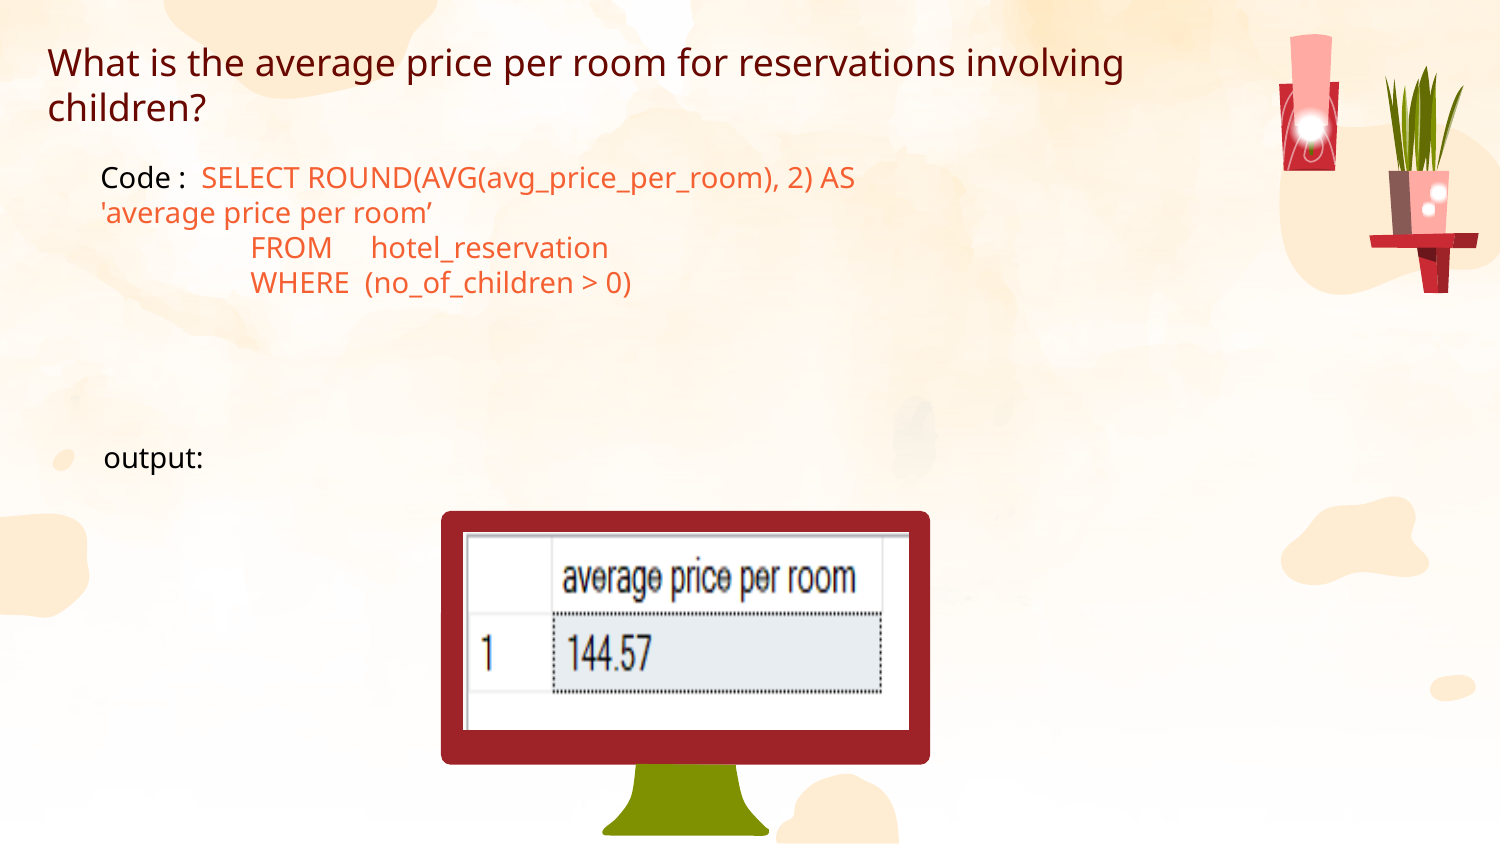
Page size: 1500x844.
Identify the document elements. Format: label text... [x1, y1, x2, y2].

text_box output: [88, 432, 874, 483]
title What is the average price per room for reservations involving children? [32, 24, 1297, 129]
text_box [1369, 65, 1479, 294]
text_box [440, 510, 931, 837]
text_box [1278, 30, 1340, 171]
text_box Code : SELECT ROUND(AVG(avg_price_per_room), 2) AS 'average price per room’ FROM hotel_reservation WHERE (no_of_children > 0) [85, 152, 1123, 307]
picture [463, 532, 910, 731]
